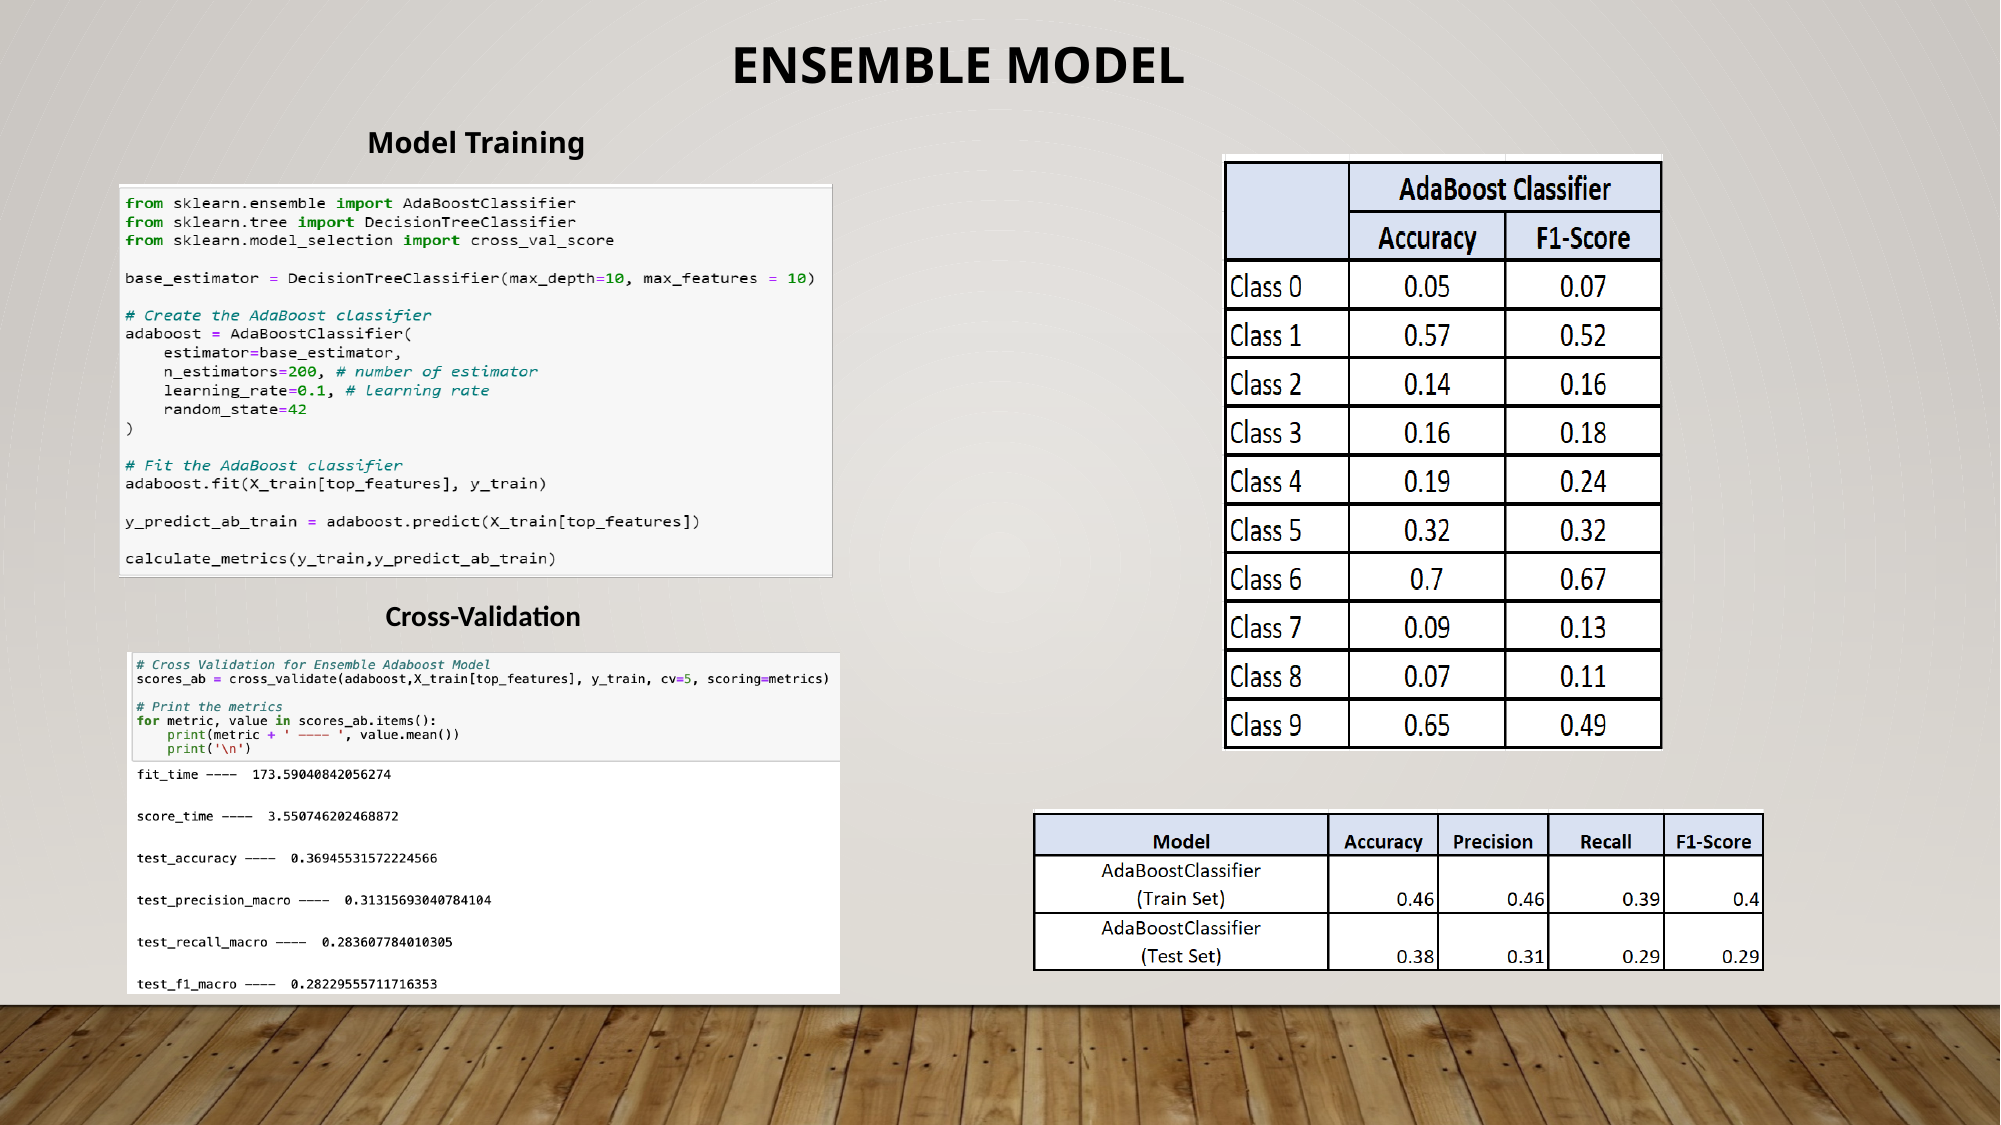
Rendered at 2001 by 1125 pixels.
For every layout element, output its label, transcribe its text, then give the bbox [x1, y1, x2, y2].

picture [119, 184, 834, 578]
picture [1032, 809, 1764, 971]
picture [0, 1005, 2000, 1125]
text_box ENSEMBLE MODEL [675, 26, 1241, 102]
picture [1222, 154, 1663, 751]
text_box Cross-Validation [127, 582, 840, 652]
text_box Model Training [119, 109, 833, 184]
picture [126, 652, 841, 994]
